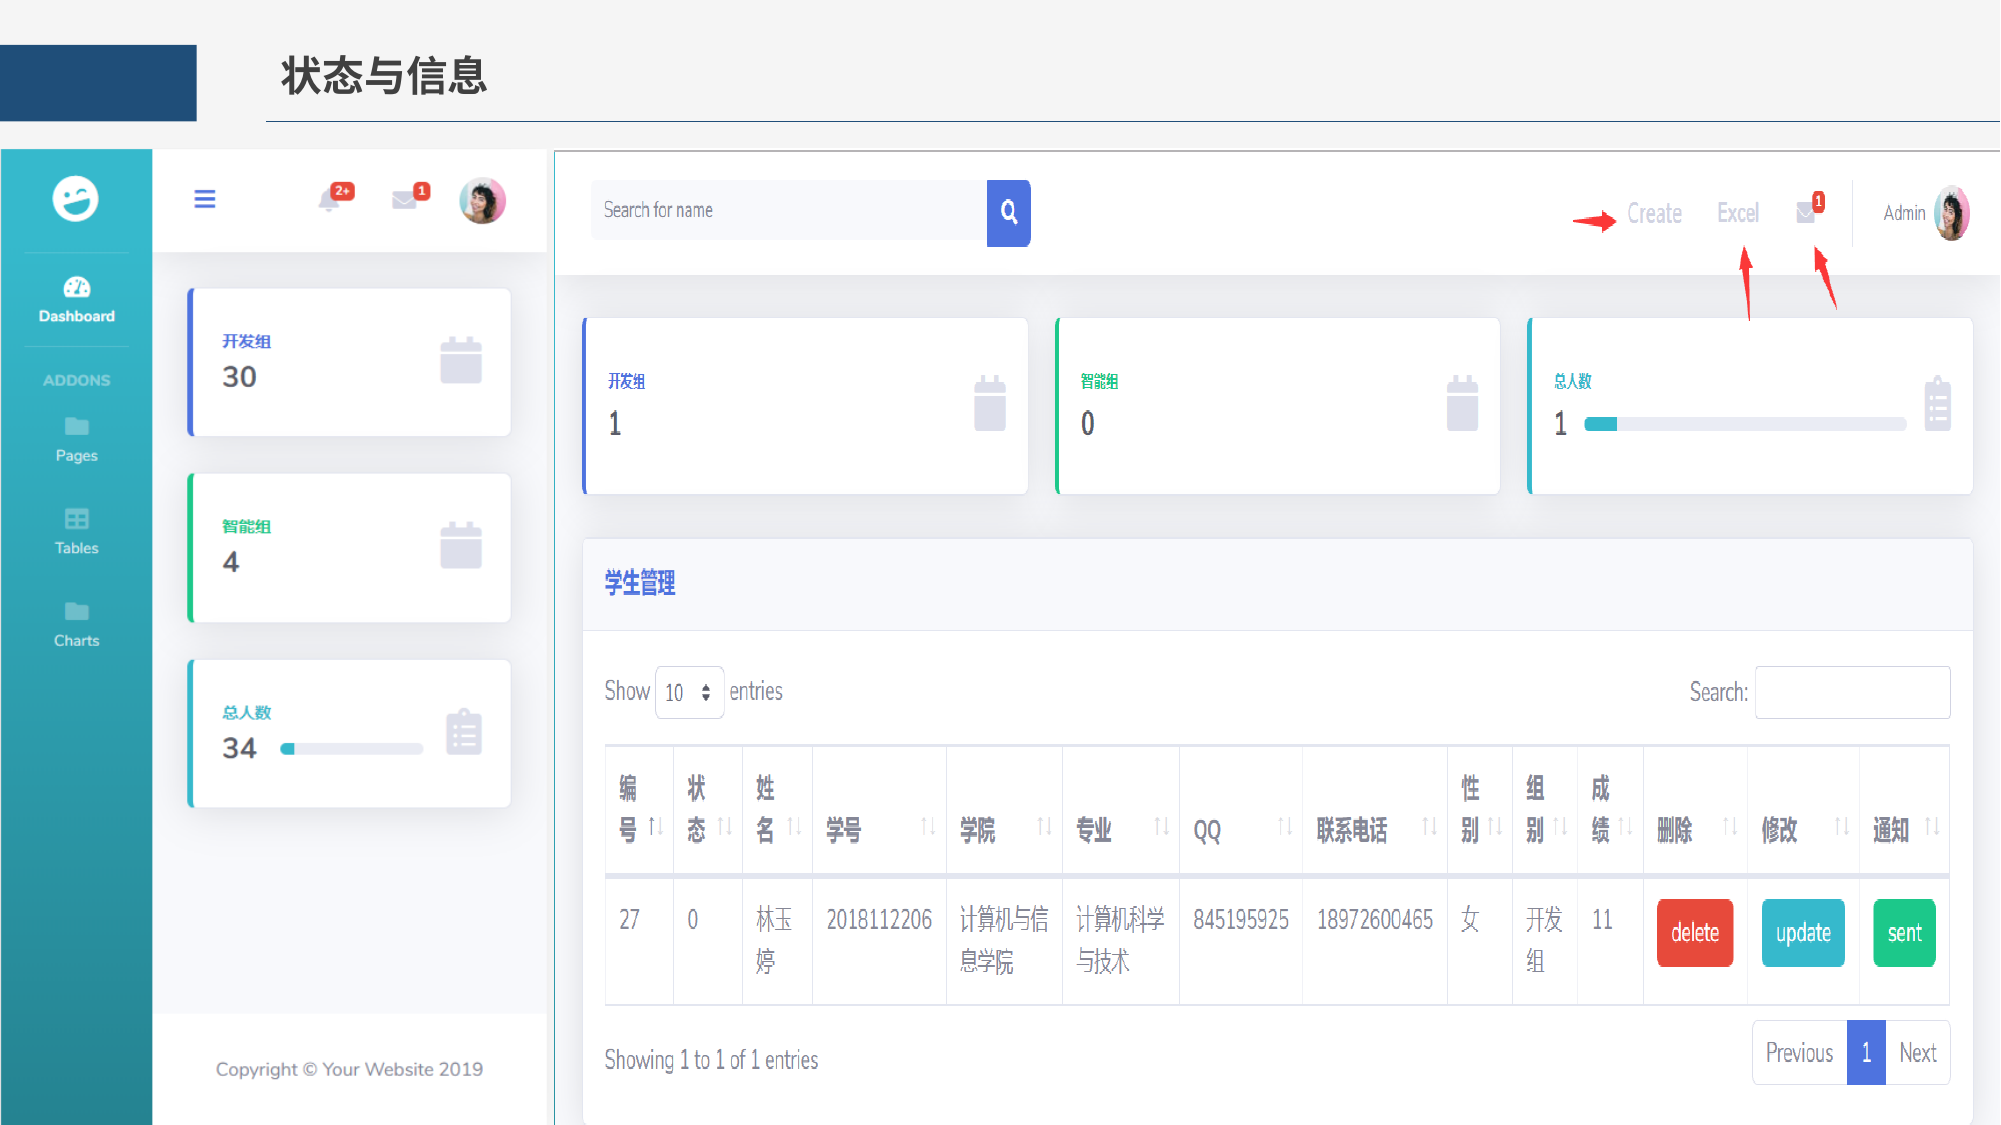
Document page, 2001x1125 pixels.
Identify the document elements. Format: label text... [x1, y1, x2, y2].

picture [0, 148, 2000, 1125]
text_box 状态与信息 [264, 18, 690, 131]
text_box [0, 43, 199, 124]
